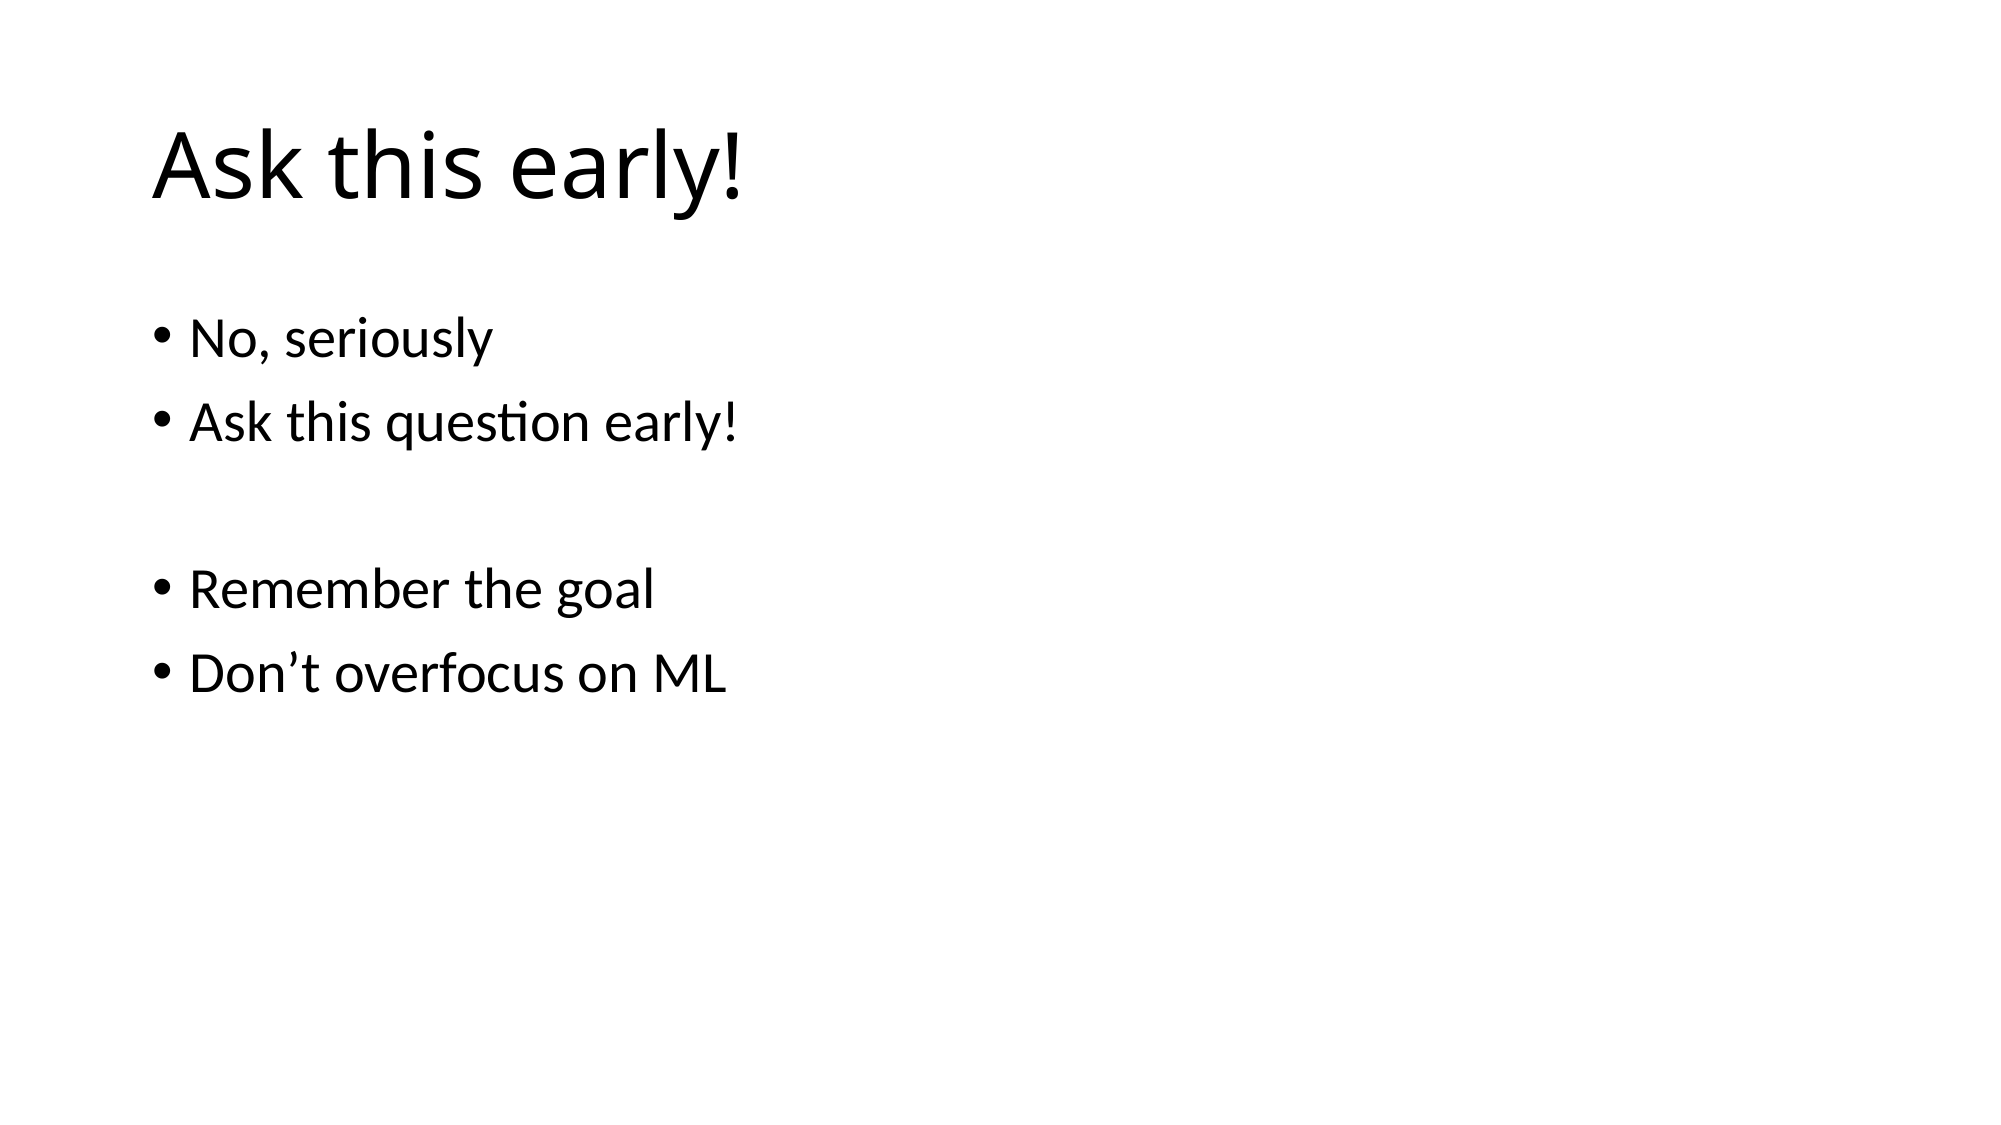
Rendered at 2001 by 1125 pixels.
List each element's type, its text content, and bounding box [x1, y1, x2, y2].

title Ask this early! [137, 59, 1863, 278]
list No, seriously Ask this question early! Remember the goal Don’t overfocus on ML [137, 299, 1863, 1014]
